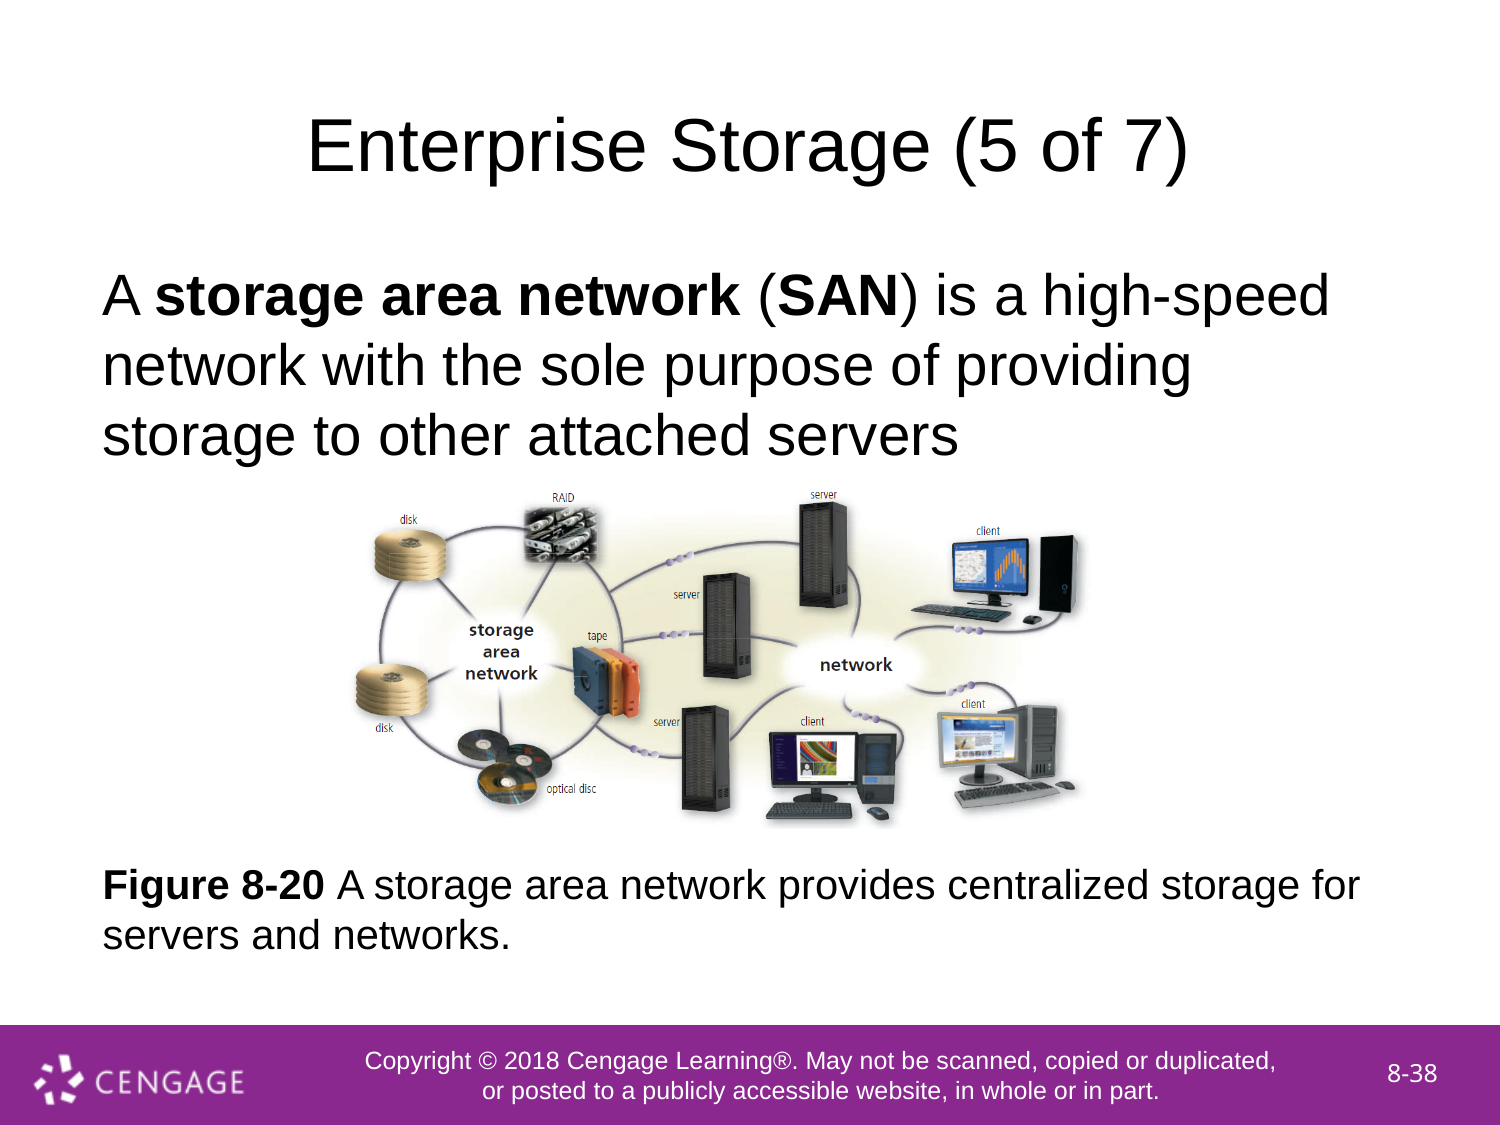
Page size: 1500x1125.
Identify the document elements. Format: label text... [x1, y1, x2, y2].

picture [340, 475, 1092, 829]
title Enterprise Storage (5 of 7) [85, 58, 1413, 224]
list Figure 8-20 A storage area network provides centralized storage for servers and networks. [87, 849, 1388, 975]
list A storage area network (SAN) is a high-speed network with the sole purpose of providing storage to other attached servers [87, 249, 1413, 463]
picture [24, 1045, 249, 1113]
